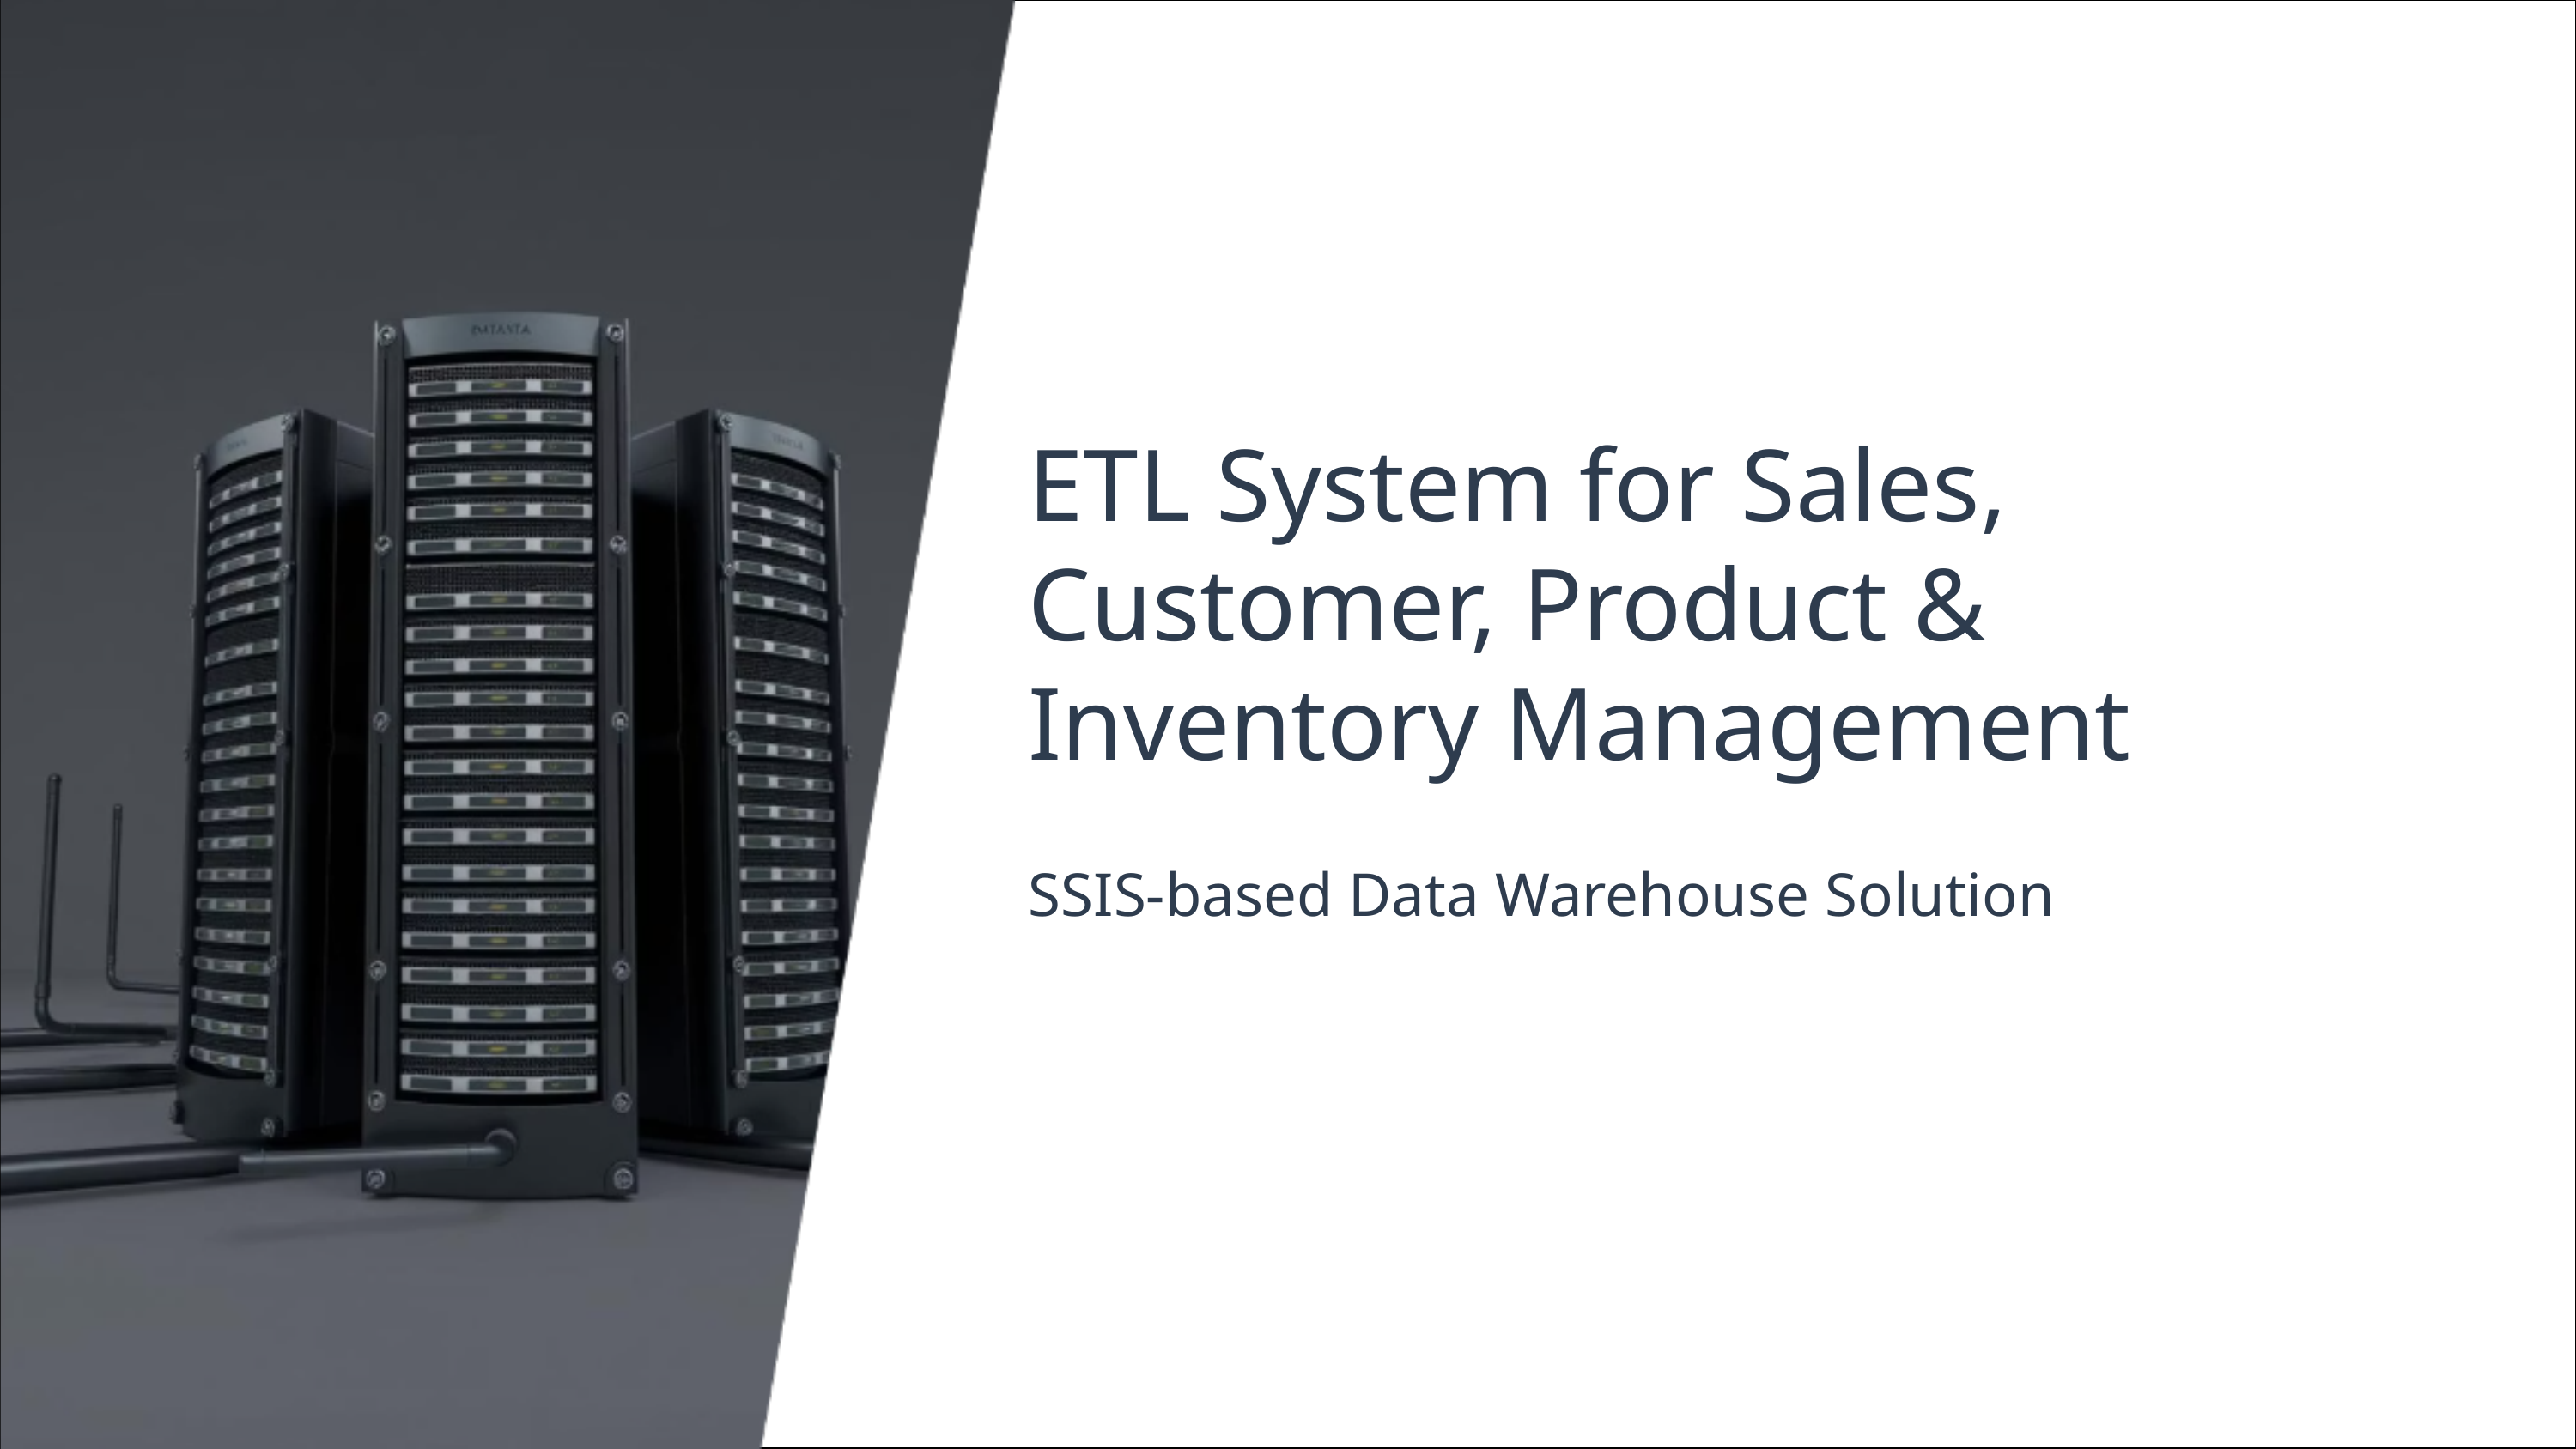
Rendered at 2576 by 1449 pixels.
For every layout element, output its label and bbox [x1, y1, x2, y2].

text_box [1018, 0, 2576, 1449]
text_box [0, 0, 1016, 1449]
